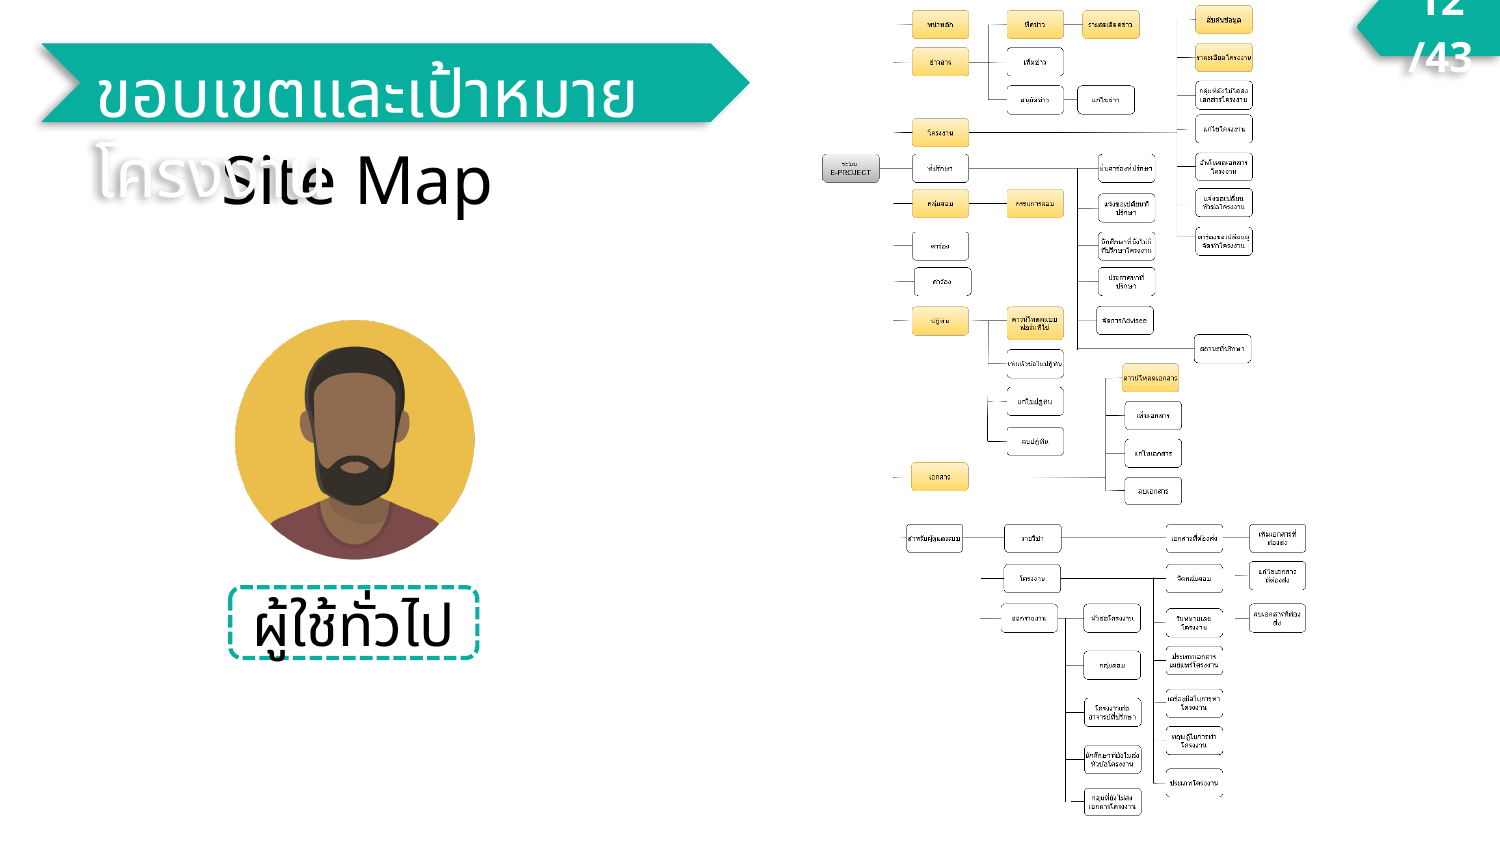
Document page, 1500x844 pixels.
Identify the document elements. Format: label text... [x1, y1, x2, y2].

text_box 12/43 [1357, 0, 1500, 57]
picture [230, 315, 478, 563]
picture [822, 4, 1306, 817]
text_box ขอบเขตและเป้าหมายโครงงาน [39, 41, 753, 125]
text_box ผู้ใช้ทั่วไป [228, 585, 480, 661]
text_box Site Map [205, 138, 817, 217]
